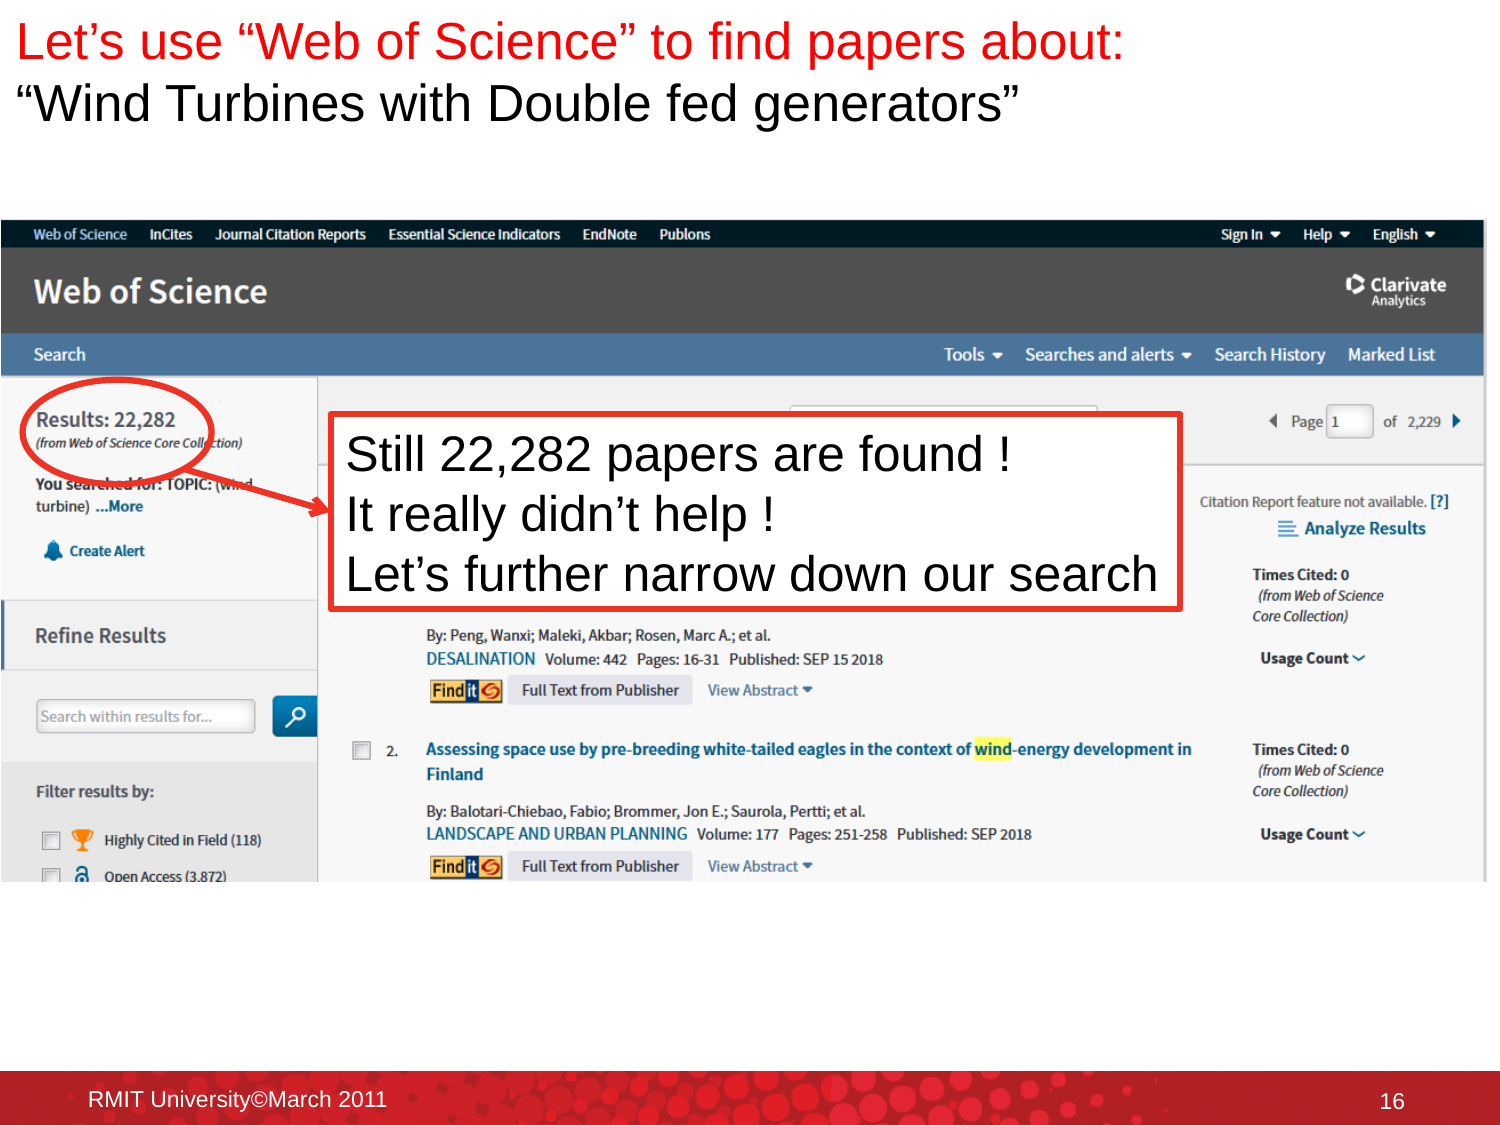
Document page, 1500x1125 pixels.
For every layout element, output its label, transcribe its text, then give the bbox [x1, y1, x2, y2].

text_box Let’s use “Web of Science” to find papers about: “Wind Turbines with Double fed generators” [1, 0, 1218, 140]
picture [0, 219, 1487, 882]
slide_number 16 [1069, 1078, 1421, 1115]
picture [0, 1071, 1500, 1125]
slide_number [72, 1076, 424, 1113]
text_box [183, 468, 331, 514]
